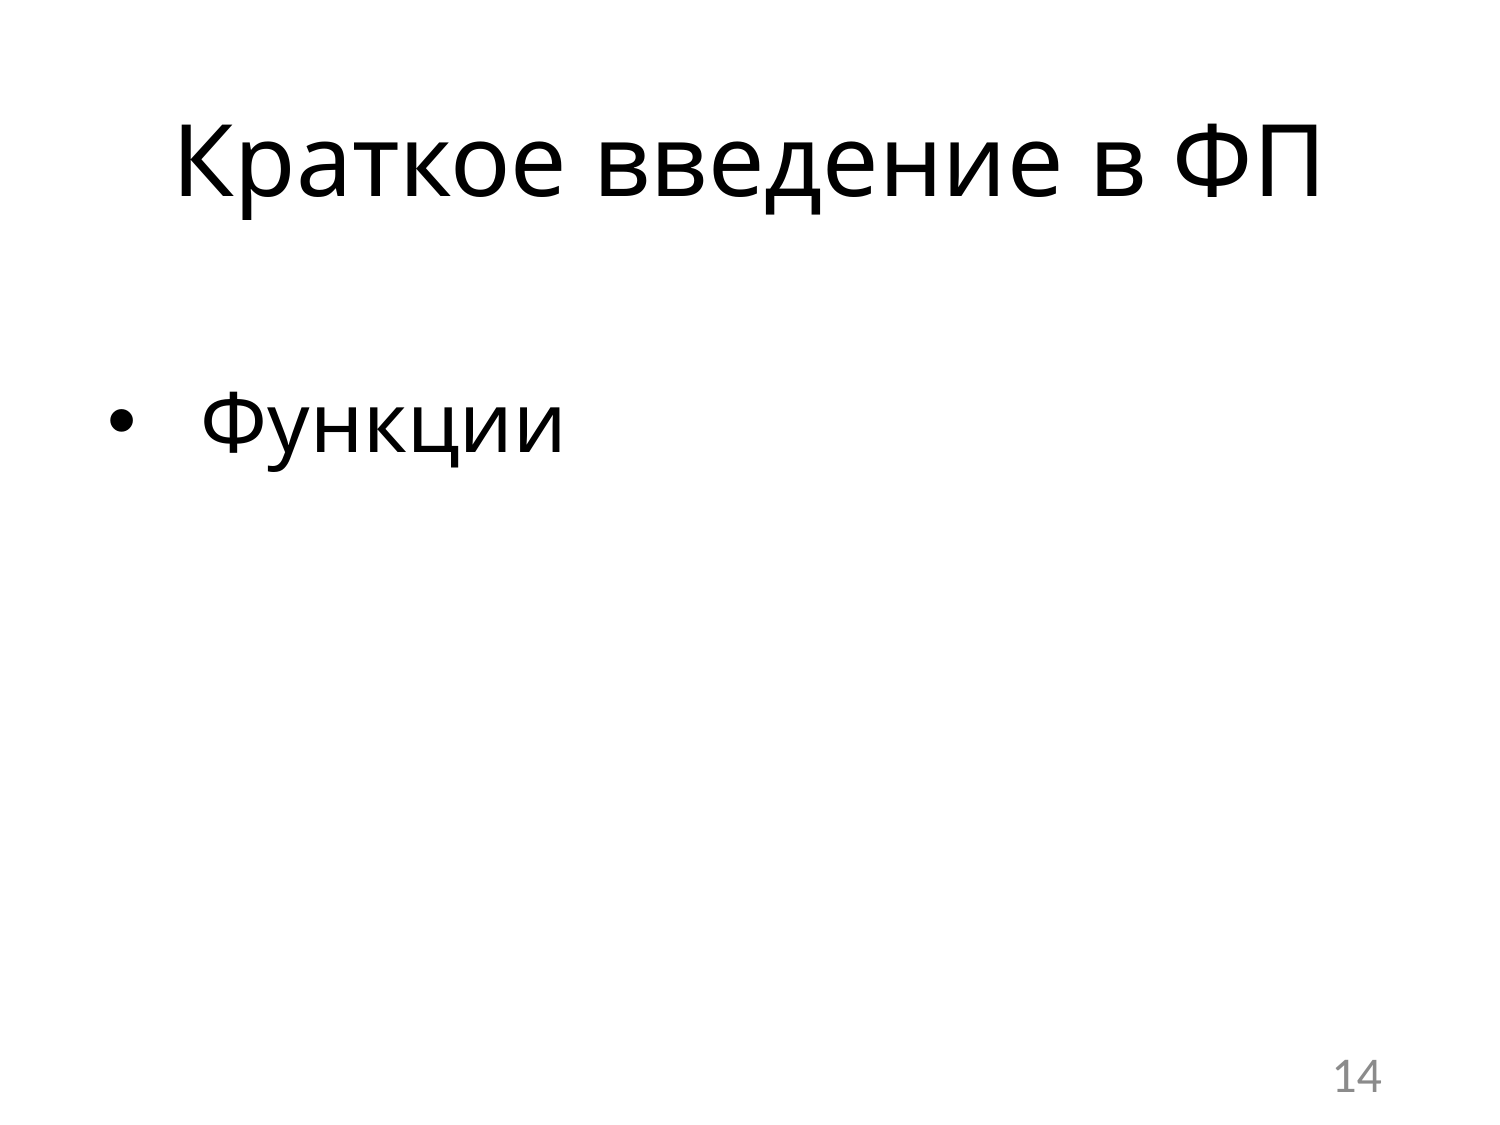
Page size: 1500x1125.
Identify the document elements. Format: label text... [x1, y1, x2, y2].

text_box Функции [92, 362, 582, 477]
slide_number 14 [1059, 1042, 1397, 1103]
text_box Краткое введение в ФП [158, 88, 1342, 224]
